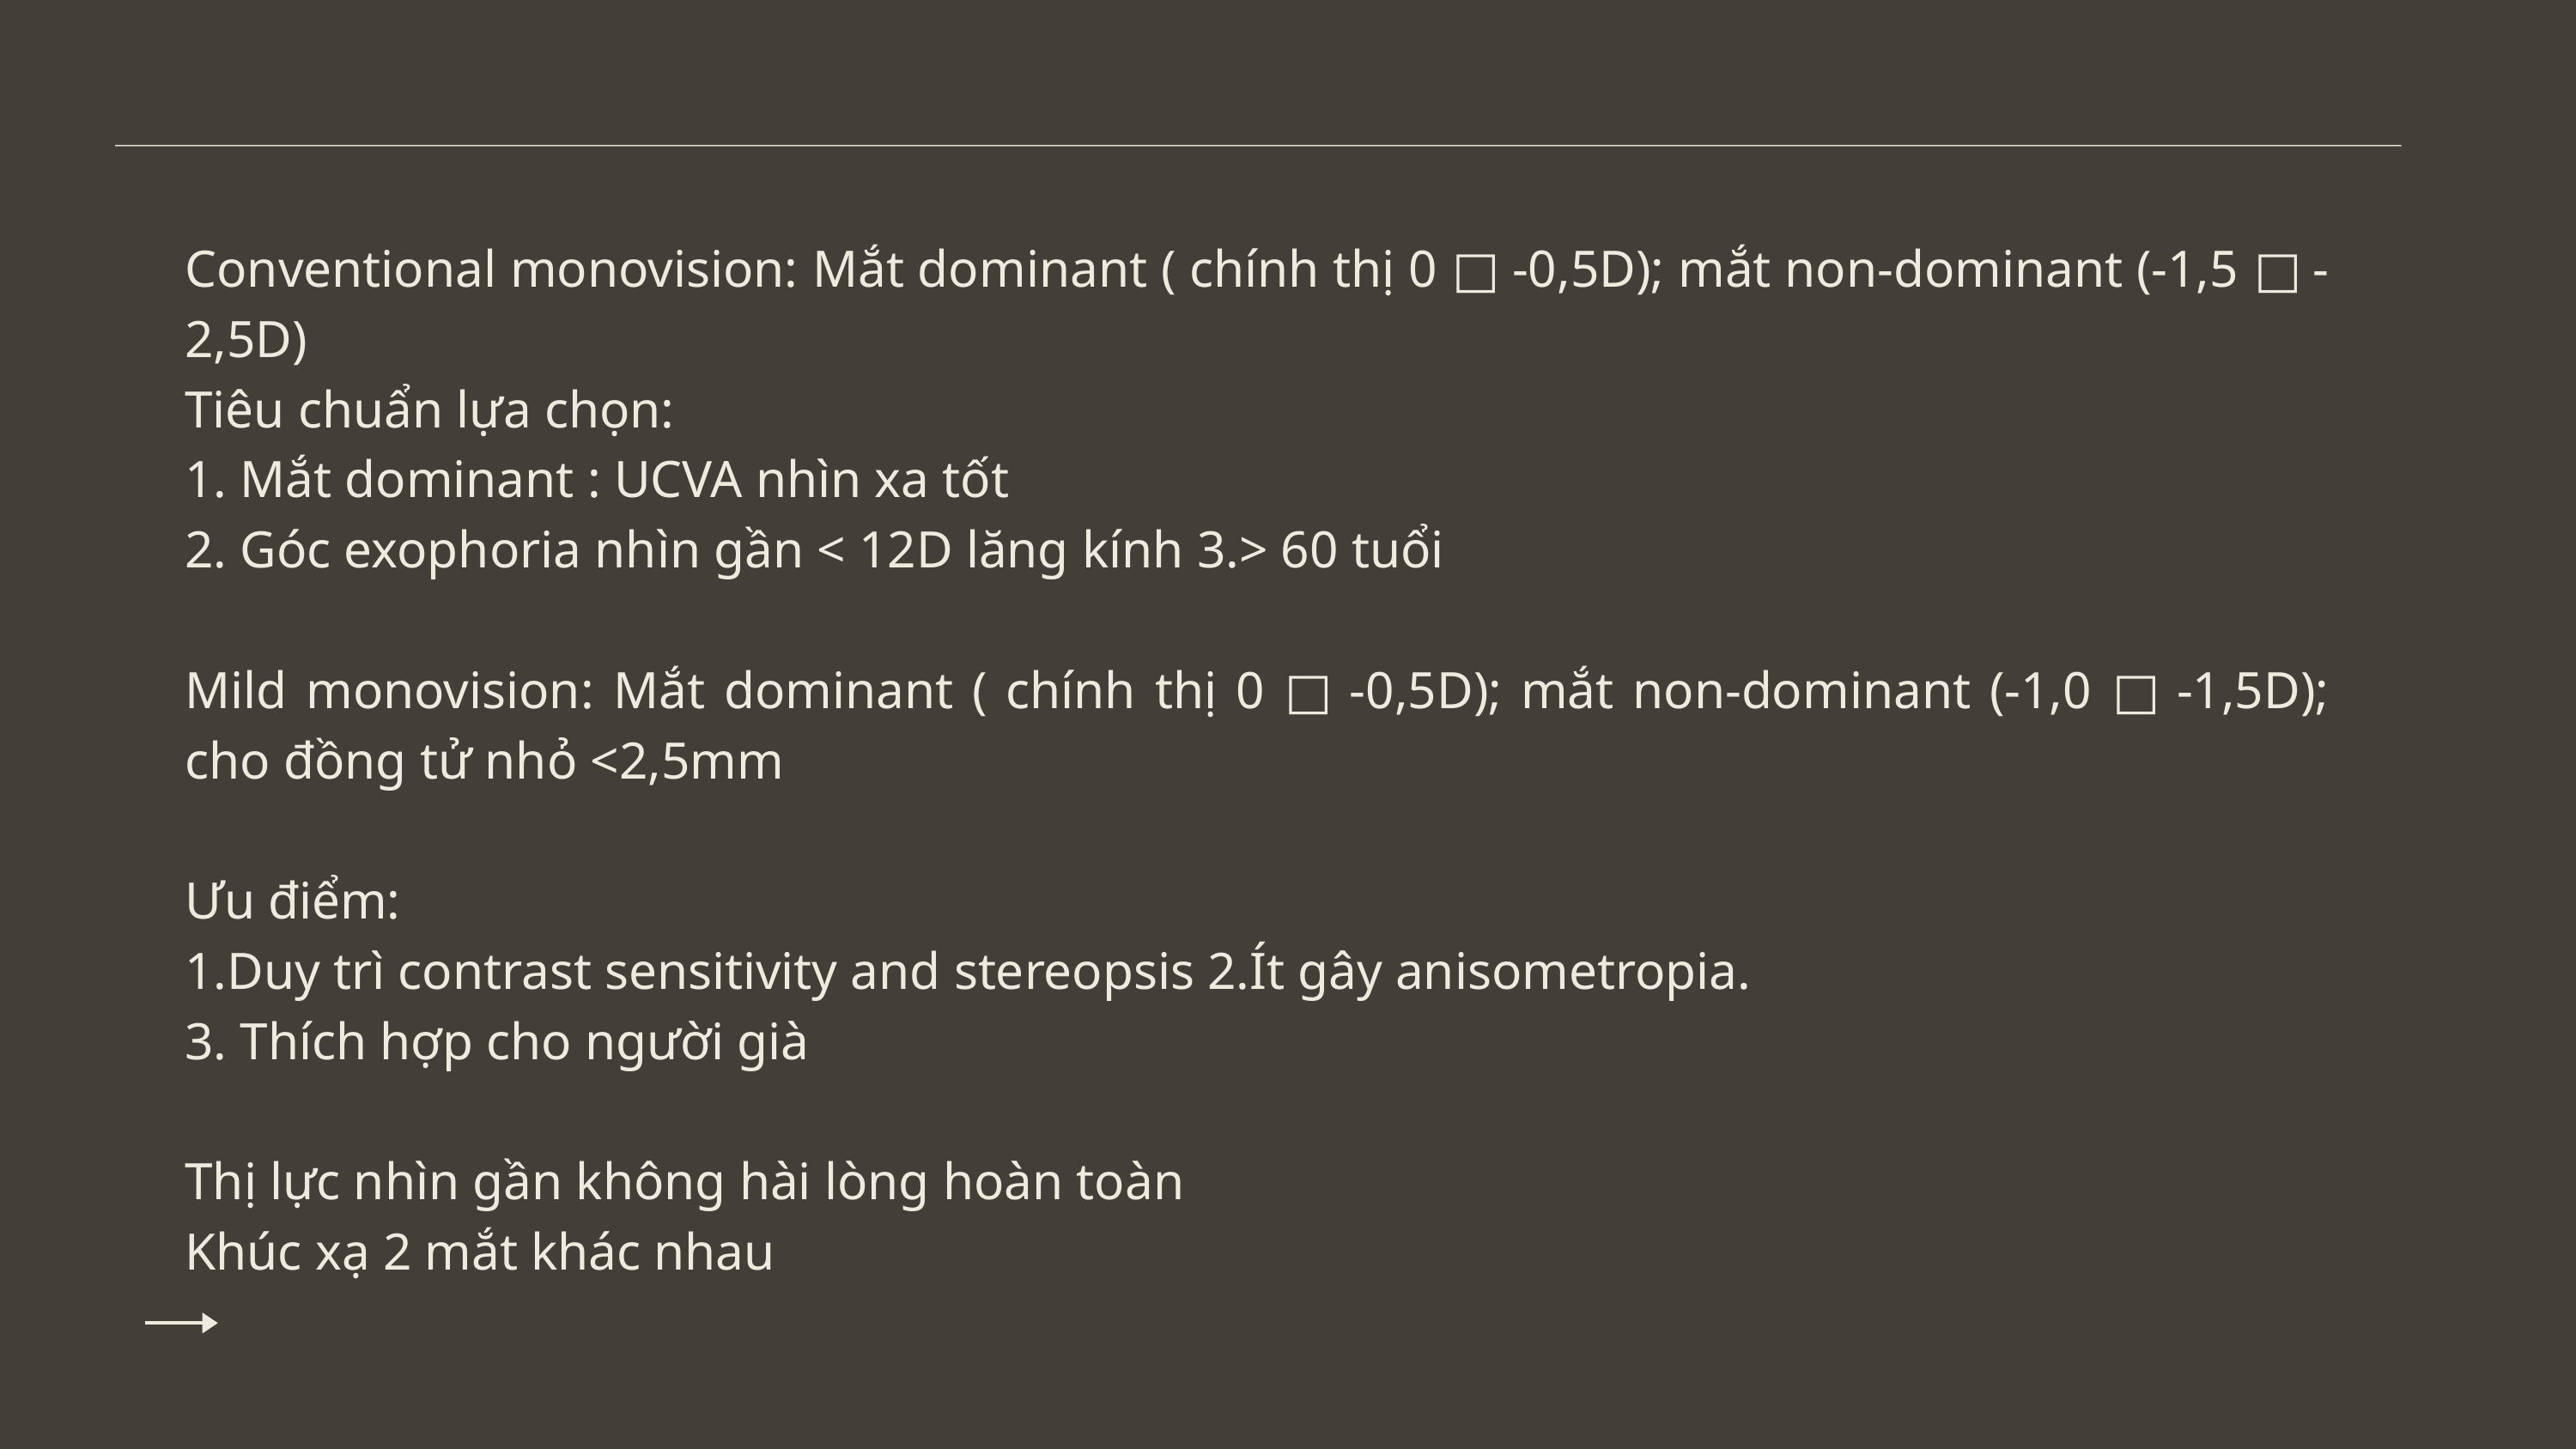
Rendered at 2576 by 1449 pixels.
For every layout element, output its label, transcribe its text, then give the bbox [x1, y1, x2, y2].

text_box Conventional monovision: Mắt dominant ( chính thị 0 □ -0,5D); mắt non-dominant (-1,5 □ -2,5D) Tiêu chuẩn lựa chọn: 1. Mắt dominant : UCVA nhìn xa tốt 2. Góc exophoria nhìn gần < 12D lăng kính 3.> 60 tuổi Mild monovision: Mắt dominant ( chính thị 0 □ -0,5D); mắt non-dominant (-1,0 □ -1,5D); cho đồng tử nhỏ <2,5mm Ưu điểm: 1.Duy trì contrast sensitivity and stereopsis 2.Ít gây anisometropia. 3. Thích hợp cho người già Thị lực nhìn gần không hài lòng hoàn toàn Khúc xạ 2 mắt khác nhau [185, 227, 2332, 1281]
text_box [144, 1312, 219, 1334]
